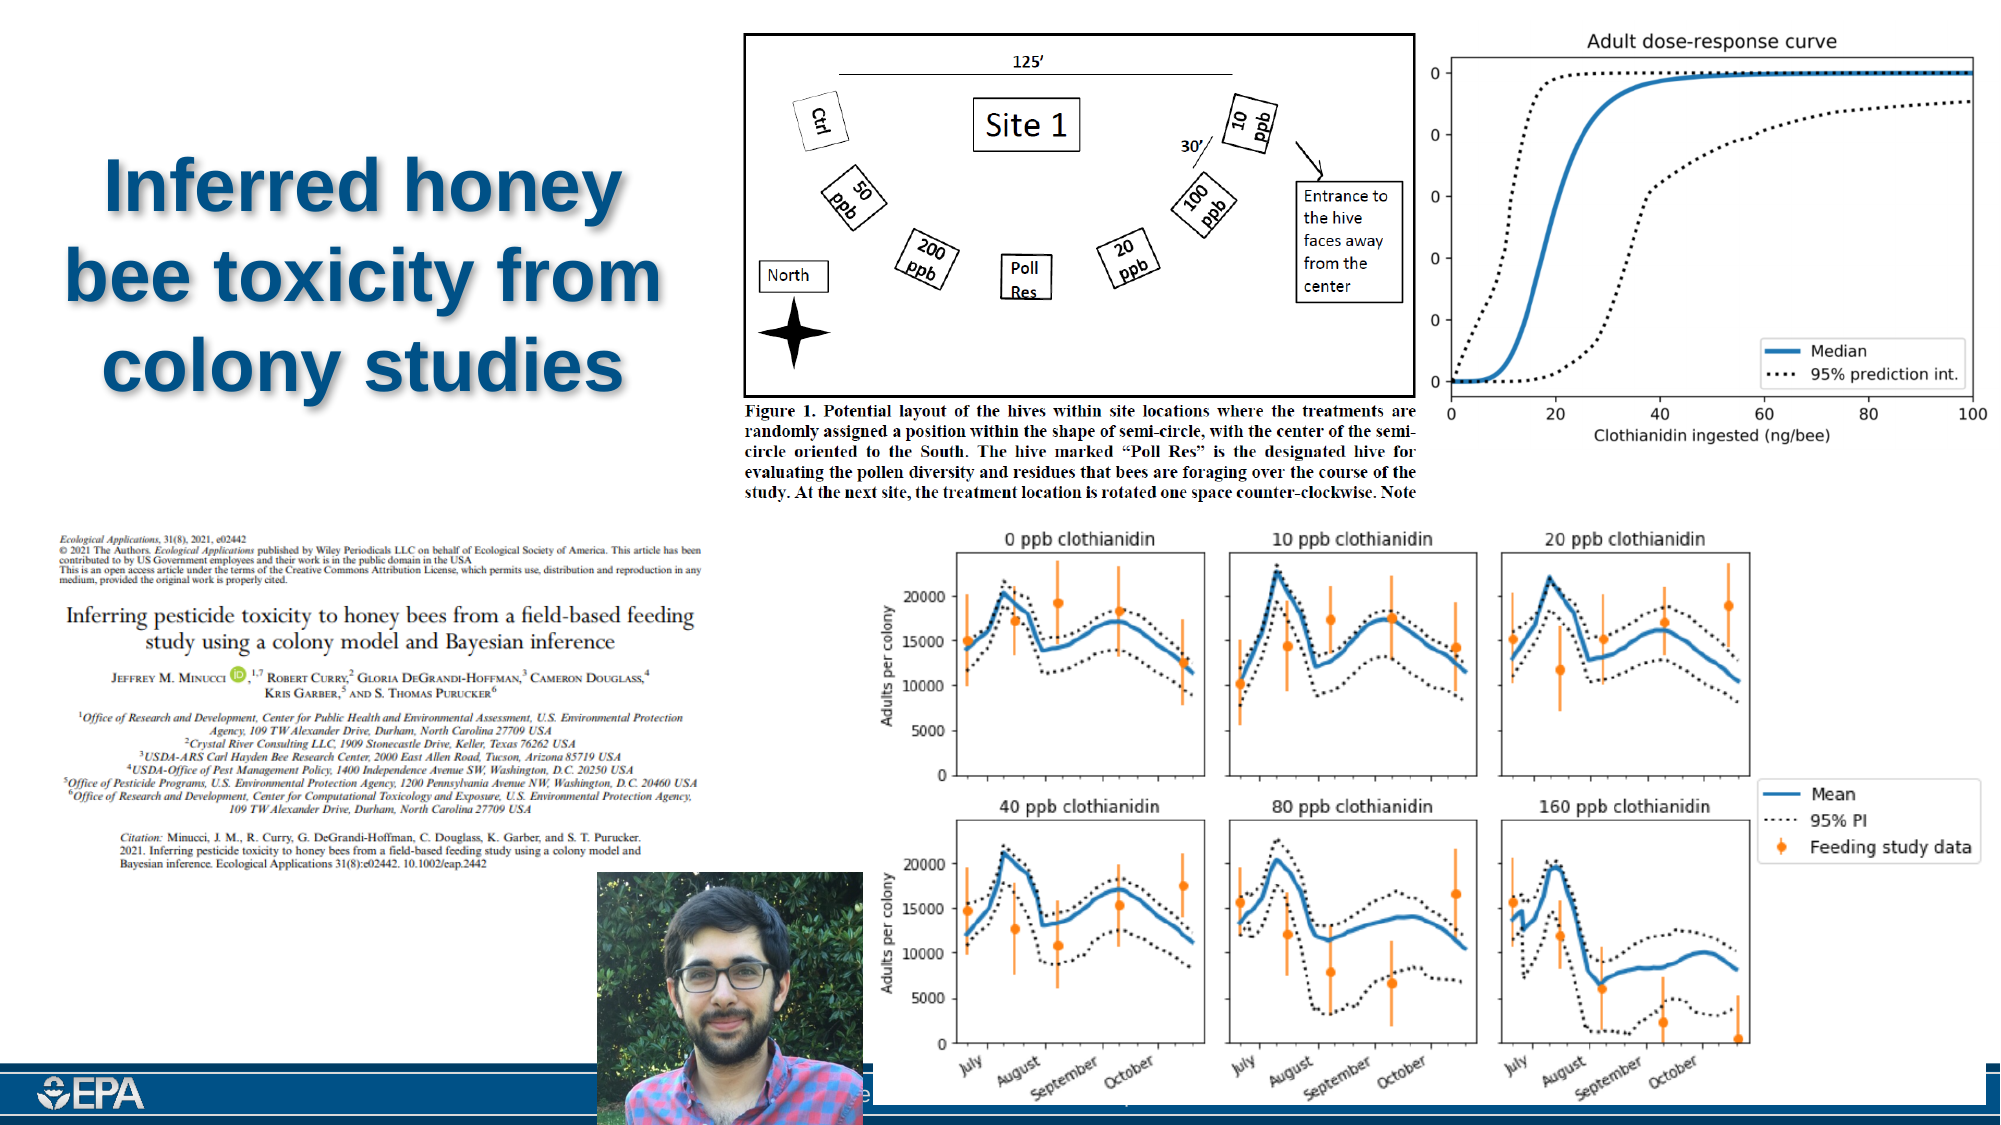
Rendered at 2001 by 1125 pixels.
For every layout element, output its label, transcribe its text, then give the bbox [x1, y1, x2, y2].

picture [34, 1070, 148, 1116]
picture [729, 19, 2000, 511]
picture [872, 522, 1986, 1106]
title Inferred honey bee toxicity from colony studies [13, 19, 714, 523]
picture [46, 521, 863, 1125]
